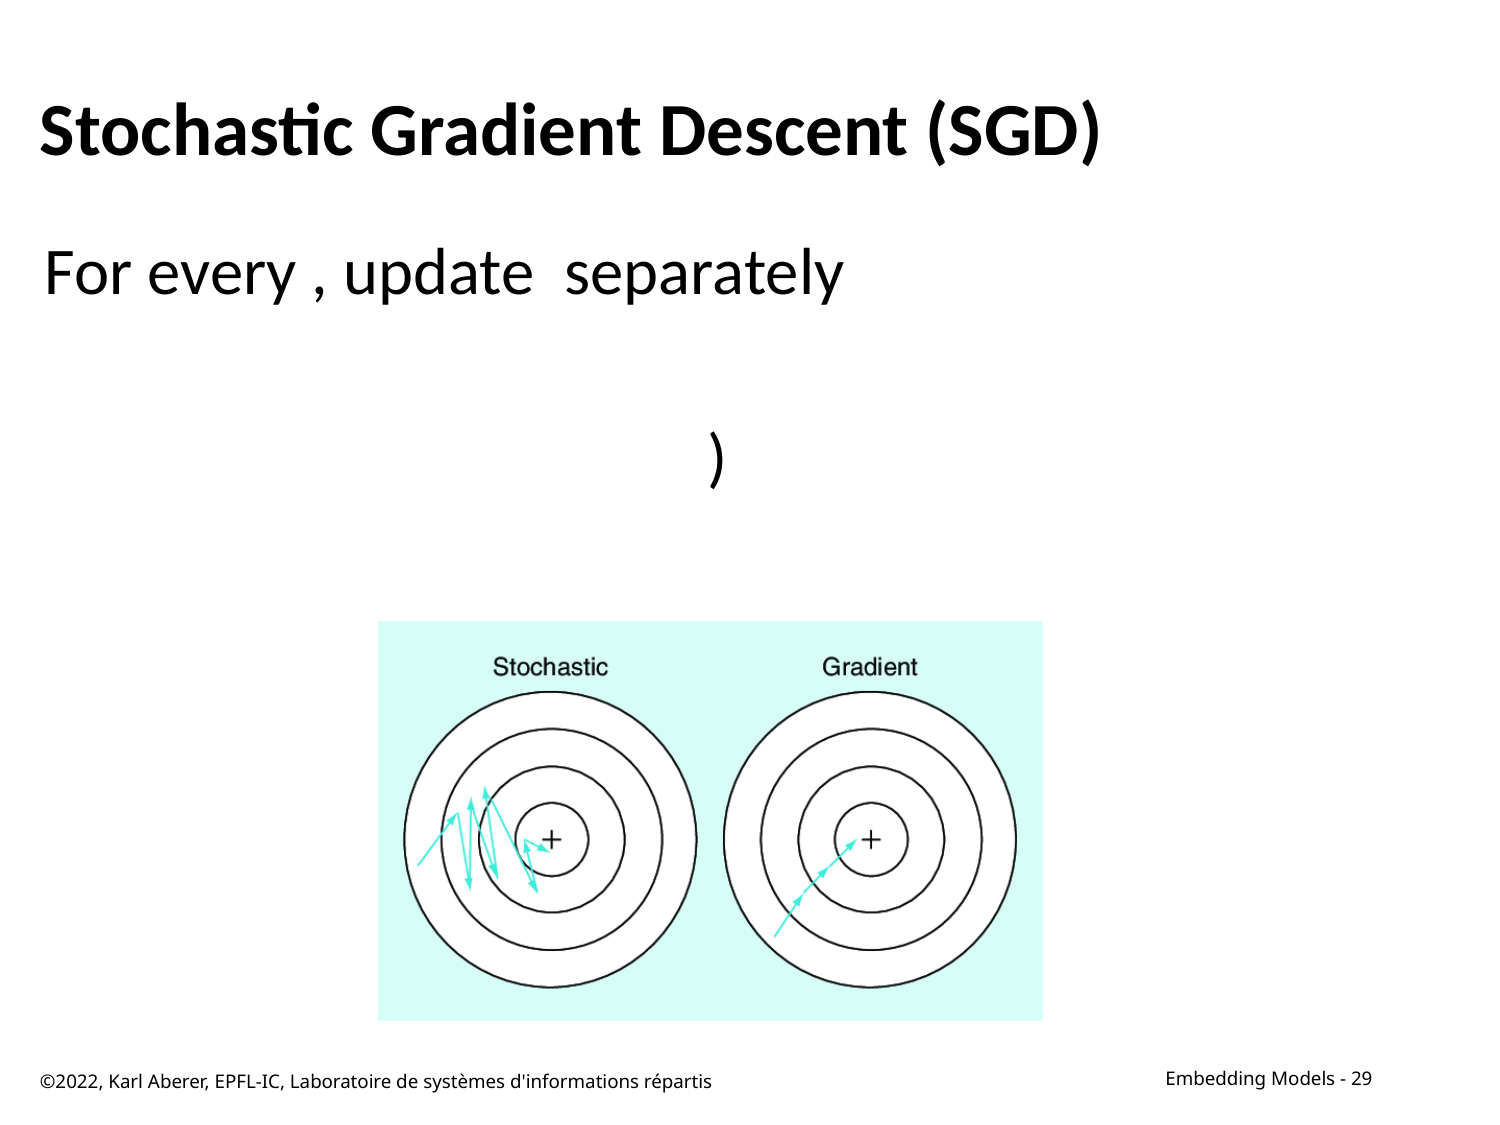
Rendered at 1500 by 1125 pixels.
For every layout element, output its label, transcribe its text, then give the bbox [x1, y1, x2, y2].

picture [378, 621, 1044, 1021]
title Stochastic Gradient Descent (SGD) [24, 49, 1388, 201]
footer ©2022, Karl Aberer, EPFL-IC, Laboratoire de systèmes d'informations répartis [24, 1062, 988, 1101]
